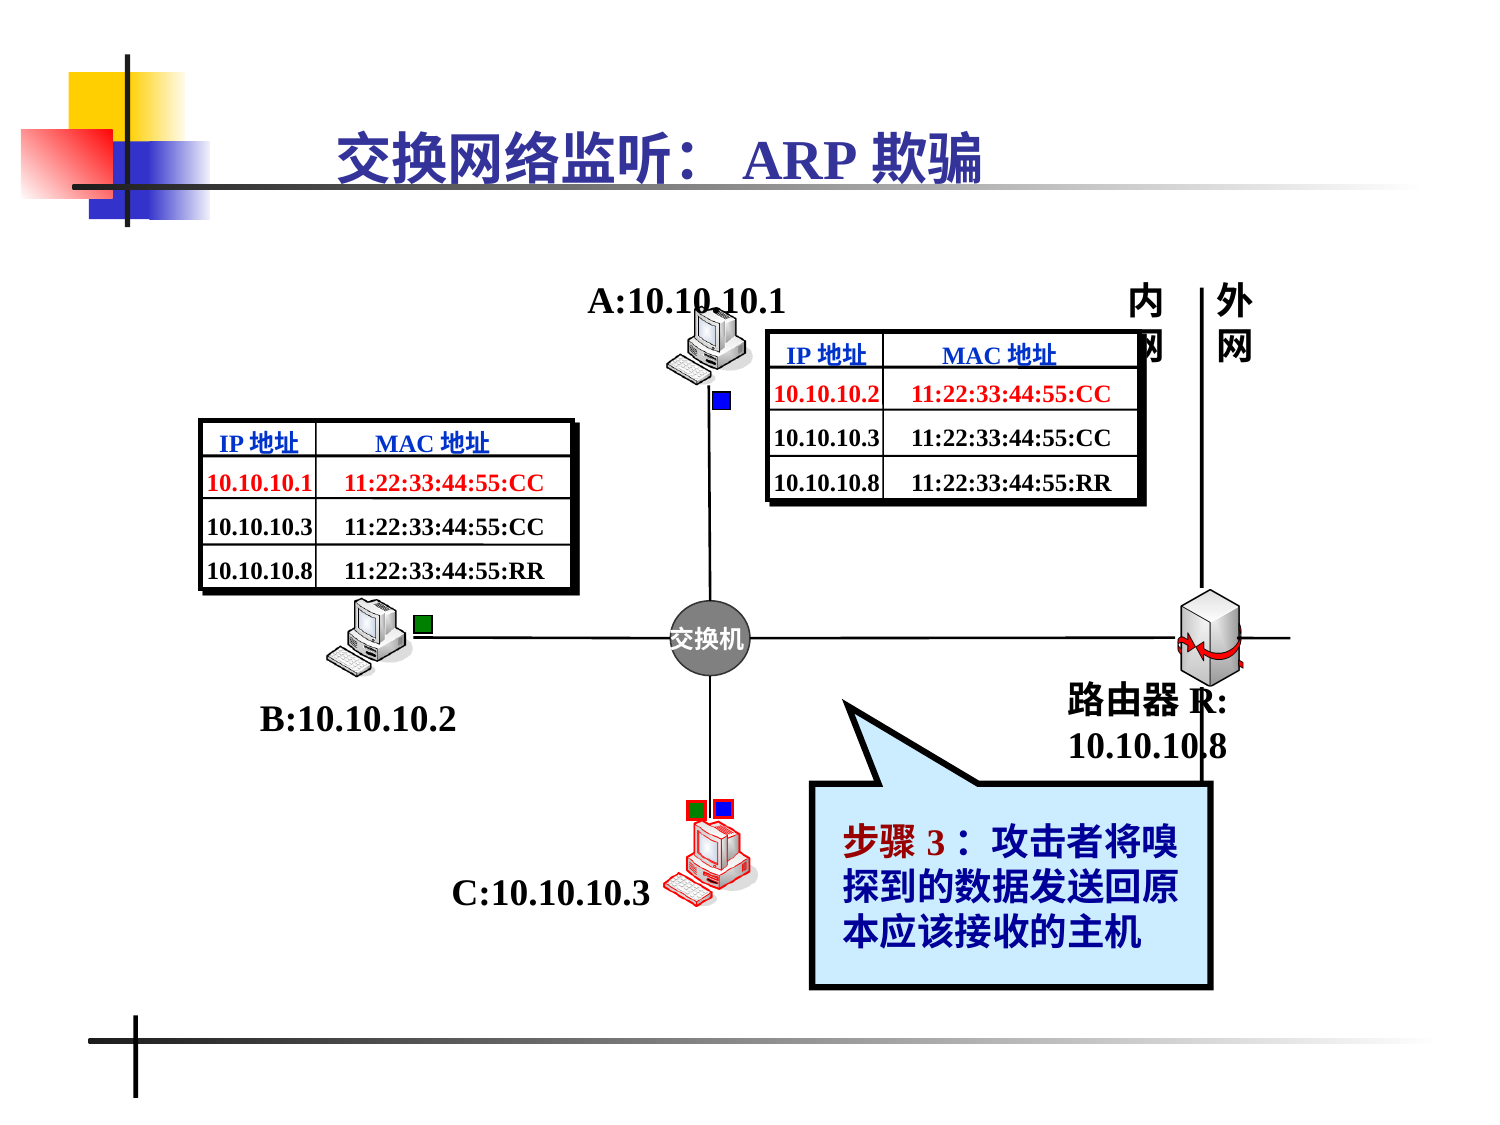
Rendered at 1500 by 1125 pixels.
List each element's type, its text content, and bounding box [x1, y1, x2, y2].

text_box [715, 800, 733, 816]
picture [664, 304, 754, 386]
text_box [687, 801, 705, 816]
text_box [191, 420, 573, 594]
text_box [418, 615, 432, 633]
text_box B:10.10.10.2 [245, 686, 519, 746]
picture [324, 597, 414, 678]
text_box C:10.10.10.3 [436, 860, 687, 921]
text_box [716, 394, 731, 410]
text_box 步骤3：攻击者将嗅探到的数据发送回原本应该接收的主机 [812, 706, 1211, 988]
text_box 路由器R: 10.10.10.8 [1052, 668, 1303, 774]
text_box 外网 [1201, 269, 1300, 375]
picture [660, 818, 759, 909]
text_box A:10.10.10.1 [572, 268, 827, 329]
text_box 交换机 [670, 601, 750, 676]
title 交换网络监听：ARP欺骗 [320, 101, 1238, 199]
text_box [758, 331, 1141, 505]
picture [1174, 588, 1244, 687]
text_box 内网 [1113, 269, 1201, 375]
